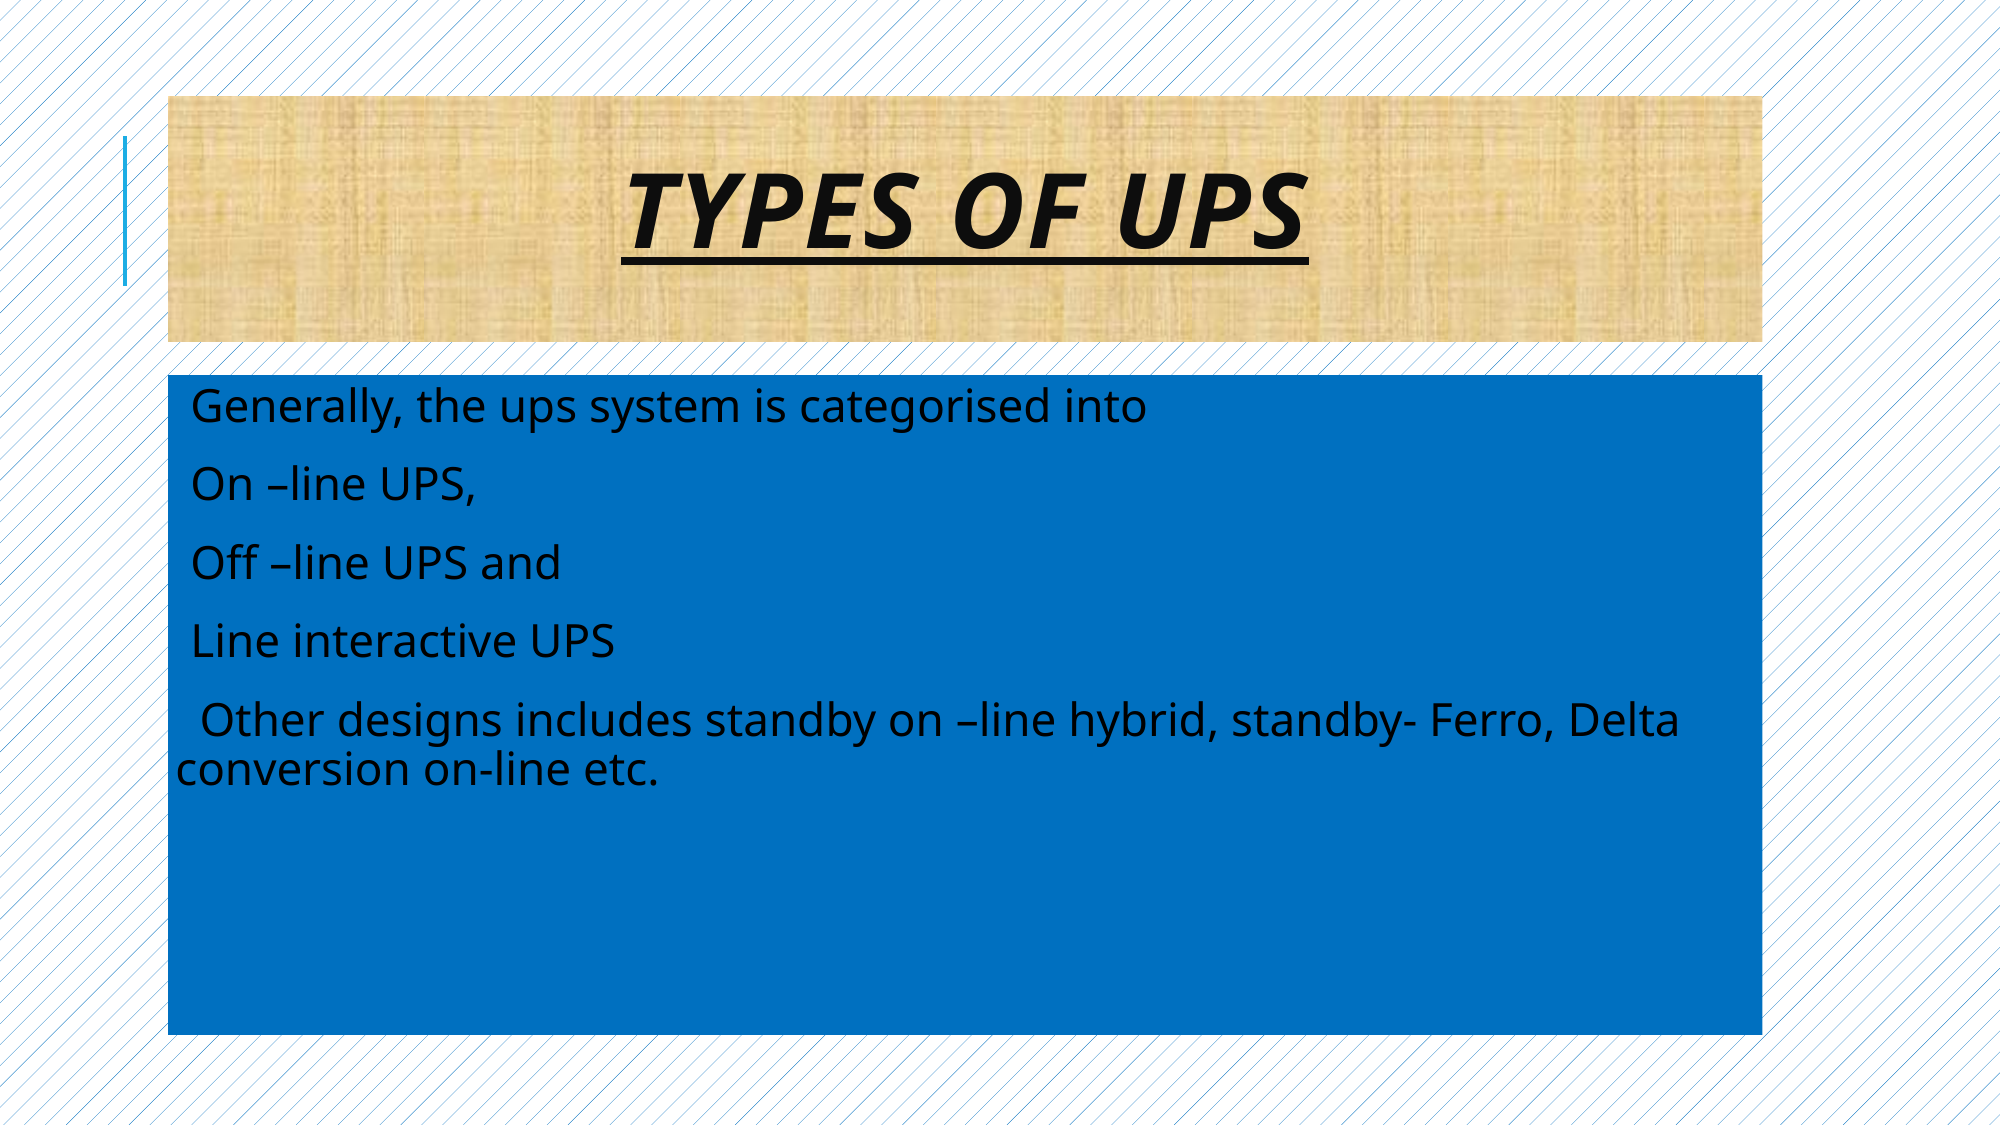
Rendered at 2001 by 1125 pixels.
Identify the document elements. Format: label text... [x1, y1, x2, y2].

list Generally, the ups system is categorised into On –line UPS, Off –line UPS and Line interactive UPS Other designs includes standby on –line hybrid, standby- Ferro, Delta conversion on-line etc. [168, 375, 1763, 1035]
title TYPES OF UPS [168, 96, 1763, 342]
